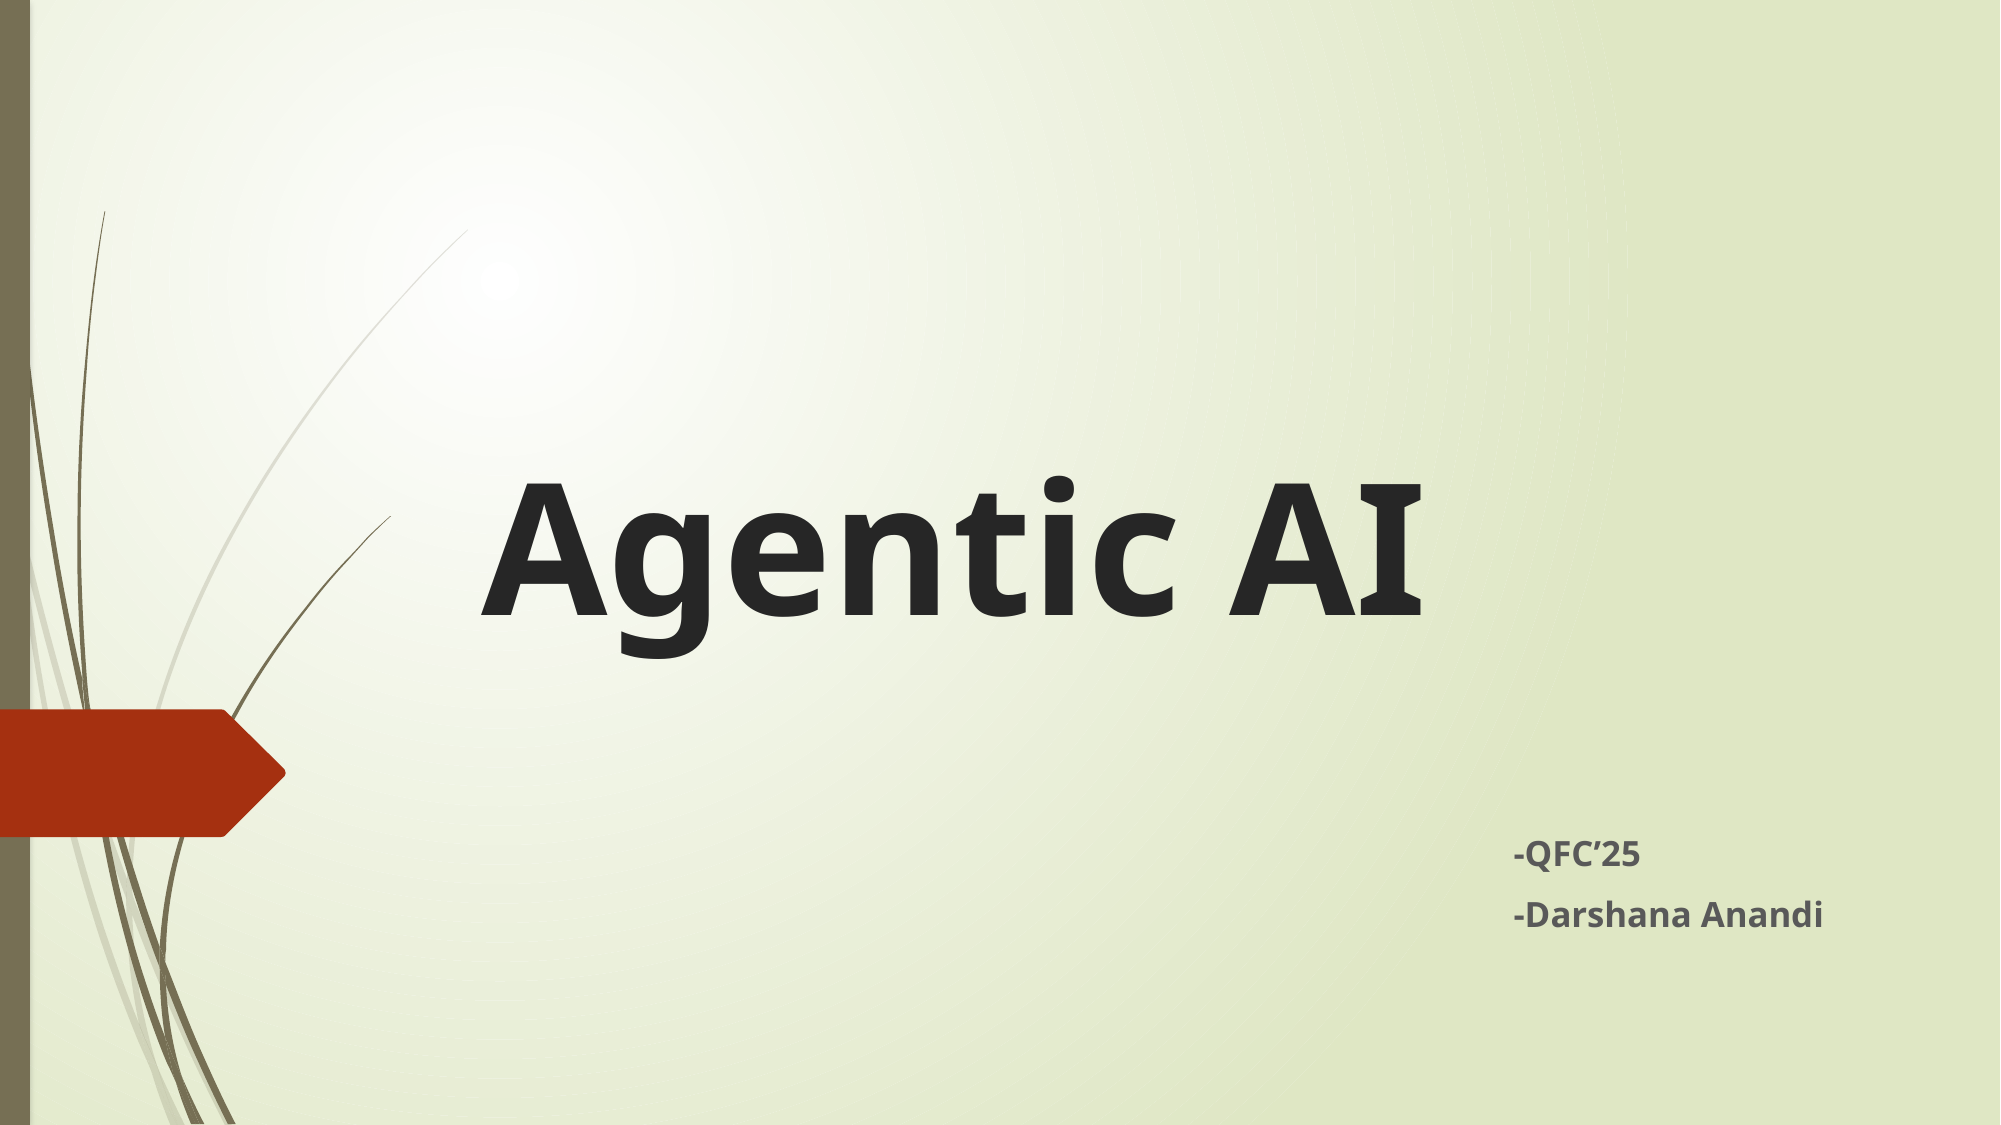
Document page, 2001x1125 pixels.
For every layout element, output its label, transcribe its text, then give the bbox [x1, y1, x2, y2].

subtitle -QFC’25 -Darshana Anandi [1498, 823, 1863, 975]
title Agentic AI [466, 420, 1476, 660]
